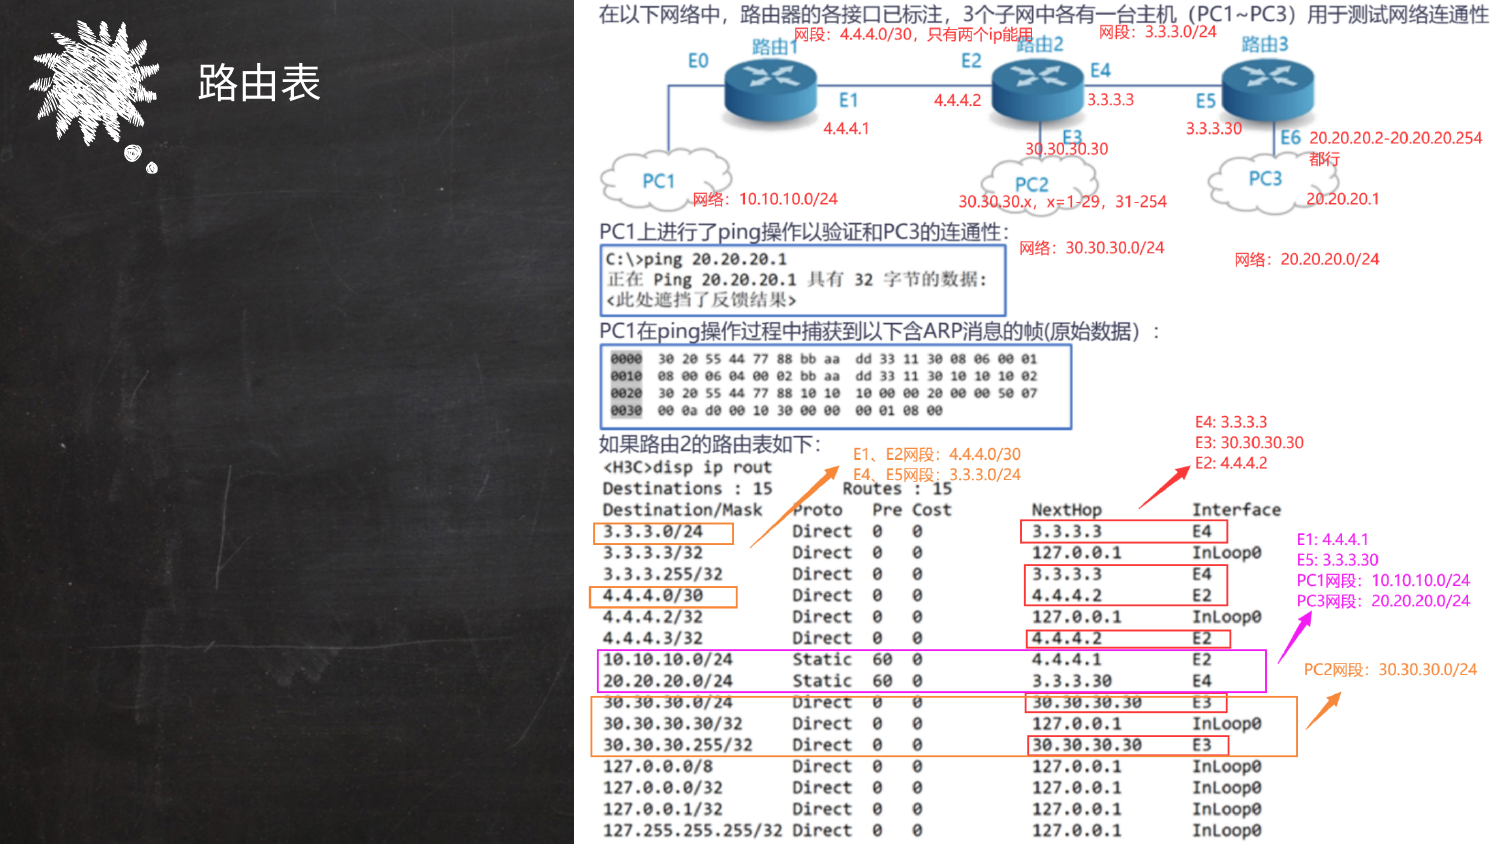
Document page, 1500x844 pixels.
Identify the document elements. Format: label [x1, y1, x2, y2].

picture [0, 0, 1500, 844]
text_box [29, 19, 361, 174]
